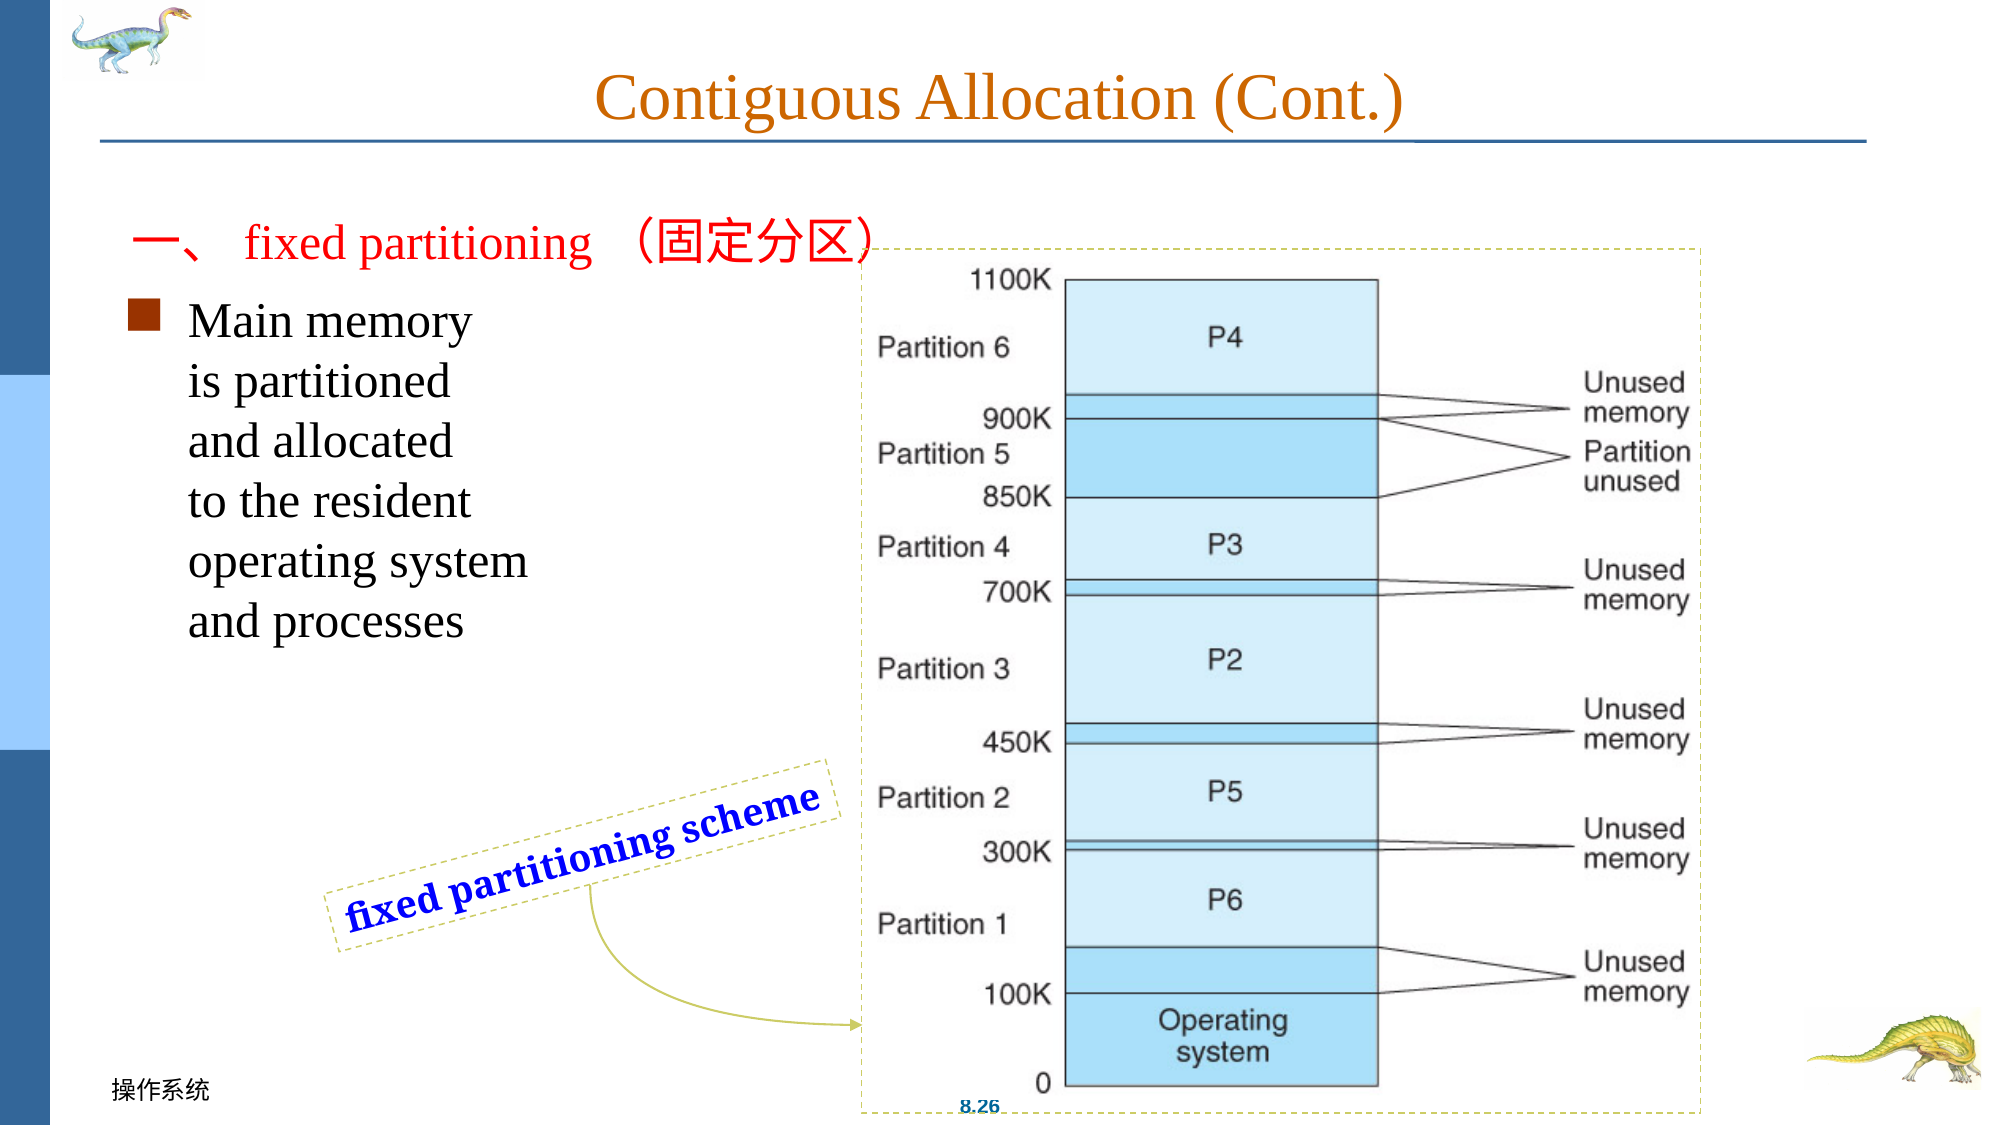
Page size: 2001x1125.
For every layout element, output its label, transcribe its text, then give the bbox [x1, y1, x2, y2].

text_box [362, 825, 888, 1038]
picture [862, 249, 1701, 1113]
picture [62, 0, 205, 81]
title Contiguous Allocation (Cont.) [99, 45, 1900, 141]
list 一、fixed partitioning（固定分区） Main memory is partitioned and allocated to the resident operating system and processes [116, 202, 1917, 946]
picture [1804, 1007, 1982, 1090]
